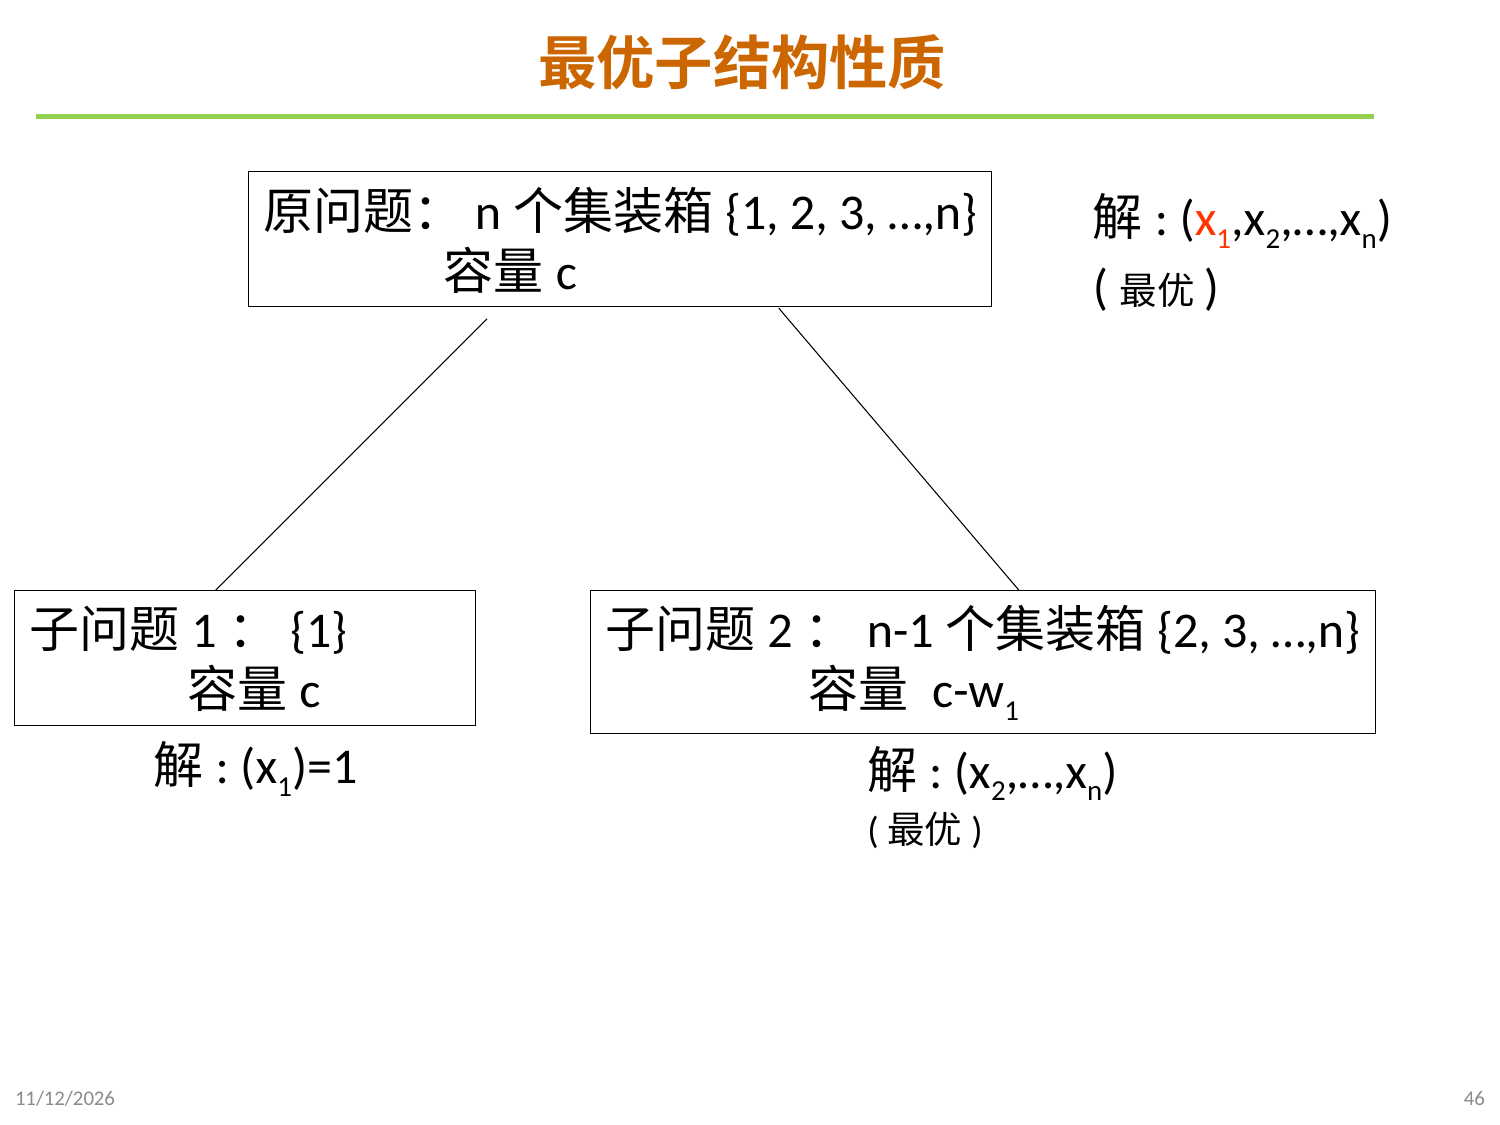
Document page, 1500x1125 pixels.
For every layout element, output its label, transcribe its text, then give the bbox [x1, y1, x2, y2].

text_box 解: (x1,x2,…,xn) (最优) [1077, 178, 1407, 322]
slide_number 46 [1162, 1071, 1500, 1123]
title 最优子结构性质 [95, 14, 1390, 117]
text_box 解: (x1)=1 [138, 726, 373, 810]
text_box 子问题2：n-1个集装箱{2, 3, …,n} 容量 c-w1 [590, 590, 1376, 734]
text_box 子问题1：{1} 容量c [14, 590, 476, 726]
text_box 原问题：n个集装箱{1, 2, 3, …,n} 容量c [248, 171, 992, 307]
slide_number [0, 1071, 338, 1123]
text_box 解: (x2,…,xn) (最优) [852, 730, 1133, 859]
